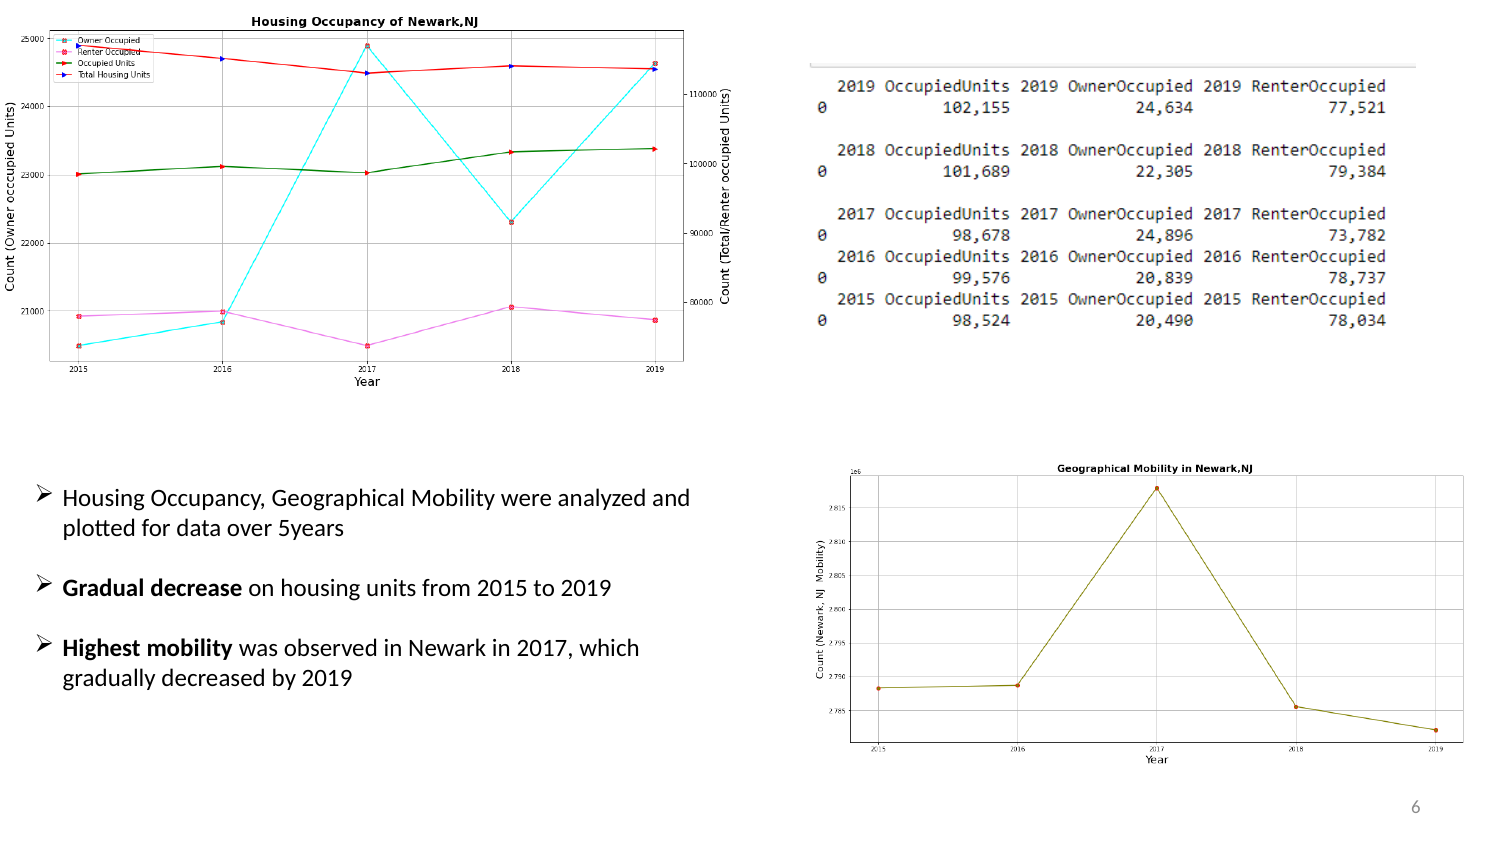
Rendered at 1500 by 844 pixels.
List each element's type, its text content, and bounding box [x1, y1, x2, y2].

picture [795, 63, 1416, 342]
picture [812, 460, 1467, 770]
text_box Housing Occupancy, Geographical Mobility were analyzed and plotted for data over 5years Gradual decrease on housing units from 2015 to 2019 Highest mobility was observed in Newark in 2017, which gradually decreased by 2019 [19, 474, 737, 834]
picture [0, 11, 737, 393]
slide_number 6 [1369, 770, 1463, 844]
